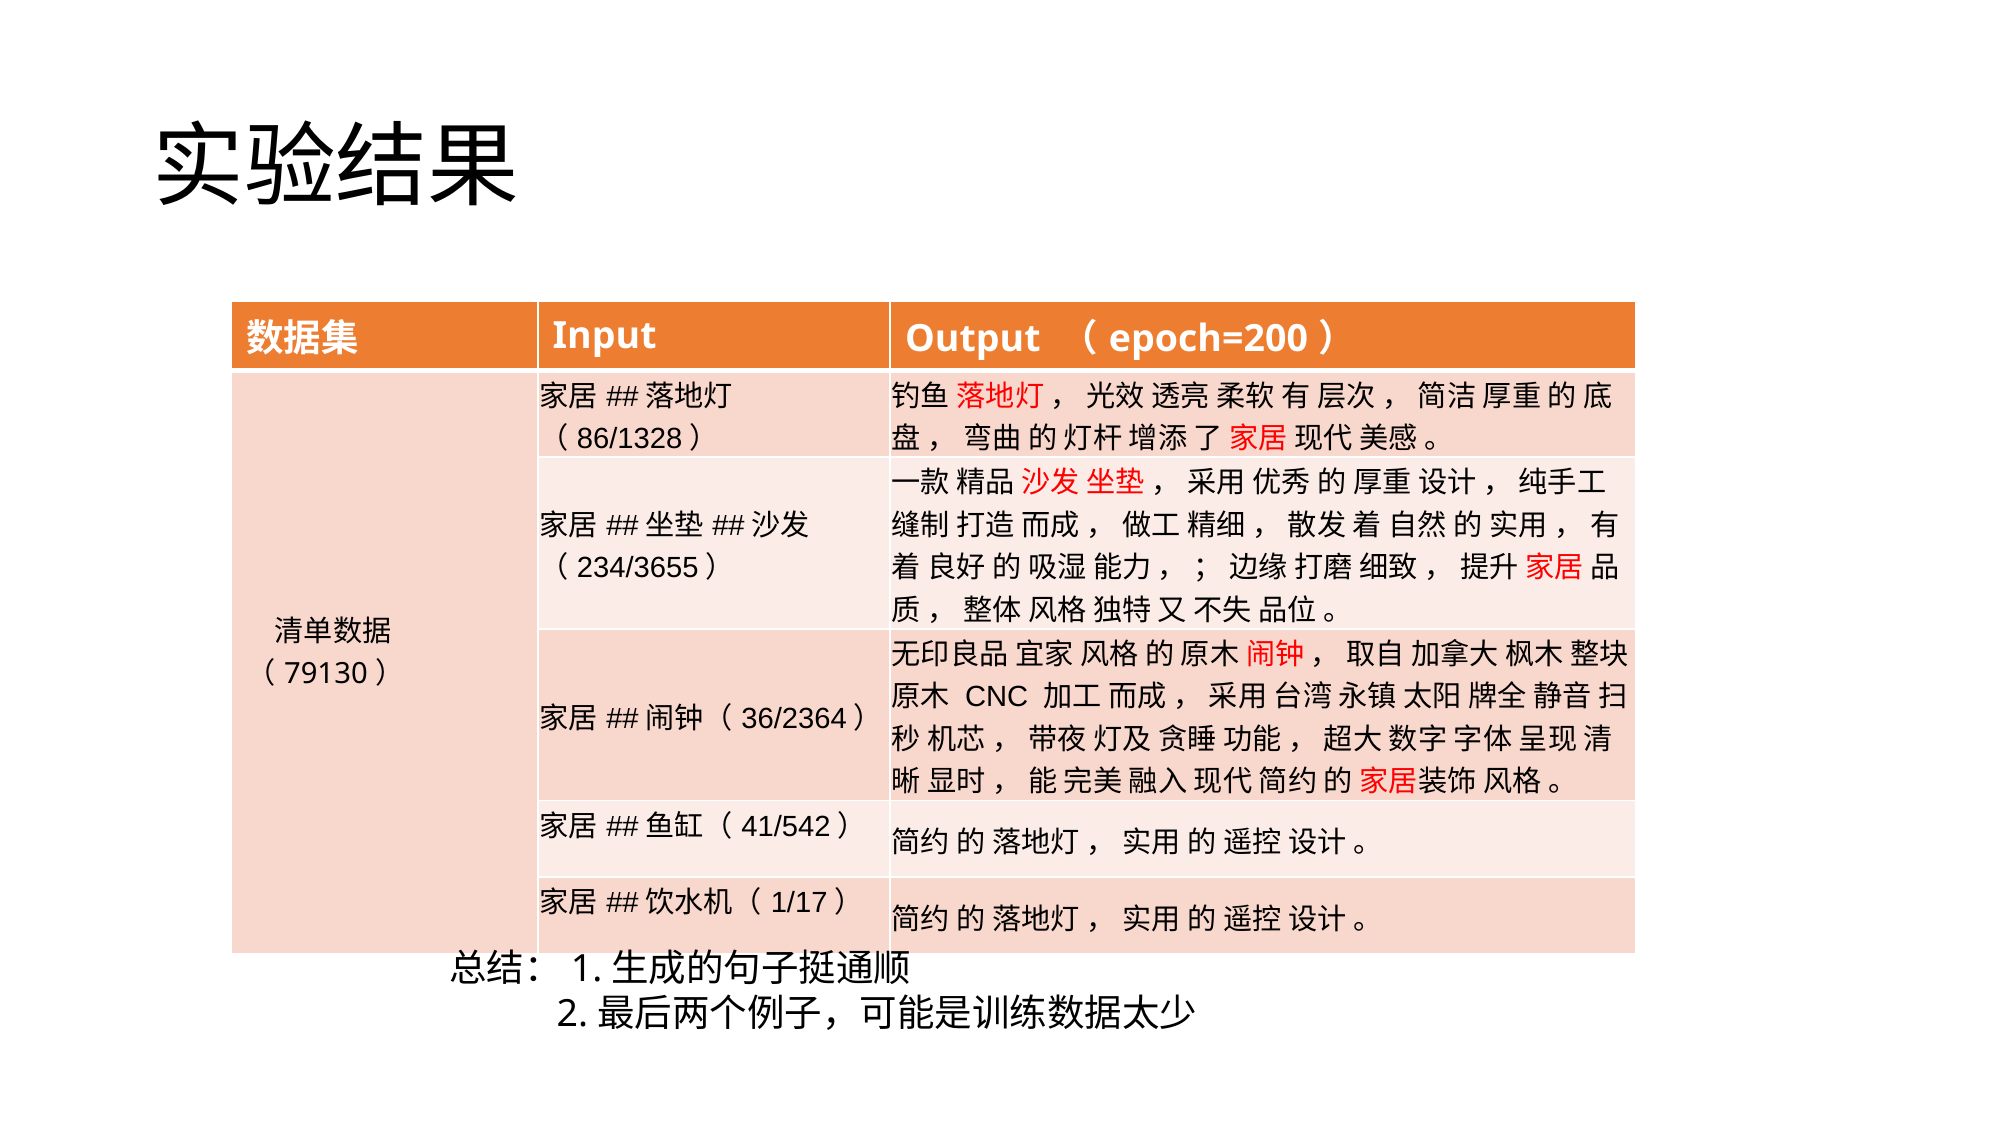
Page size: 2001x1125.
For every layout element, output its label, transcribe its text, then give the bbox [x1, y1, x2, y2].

table_header 数据集 [232, 302, 537, 368]
title 实验结果 [137, 59, 1863, 278]
table_cell 家居##鱼缸（41/542） [539, 801, 889, 876]
table_cell 钓鱼 落地灯 ， 光效 透亮 柔软 有 层次 ， 简洁 厚重 的 底盘 ， 弯曲 的 灯杆 增添 了 家居 现代 美感 。 [891, 373, 1635, 456]
table_cell 无印良品 宜家 风格 的 原木 闹钟 ， 取自 加拿大 枫木 整块 原木 CNC 加工 而成 ， 采用 台湾 永镇 太阳 牌全 静音 扫秒 机芯 ， 带夜 灯及 贪睡 功能 ， 超大 数字 字体 呈现 清晰 显时 ， 能 完美 融入 现代 简约 的 家居装饰 风格 。 [891, 630, 1635, 800]
table_cell 家居##闹钟（36/2364） [539, 630, 889, 800]
table_cell 简约 的 落地灯 ， 实用 的 遥控 设计 。 [891, 801, 1635, 876]
table_cell 简约 的 落地灯 ， 实用 的 遥控 设计 。 [891, 878, 1635, 953]
table_header Input [539, 302, 889, 368]
text_box 总结：1.生成的句子挺通顺 2.最后两个例子，可能是训练数据太少 [434, 936, 1548, 1042]
table_cell 清单数据（79130） [232, 373, 537, 953]
table_cell 家居##落地灯（86/1328） [539, 373, 889, 456]
table_cell 家居##饮水机（1/17） [539, 878, 889, 936]
table_cell 一款 精品 沙发 坐垫 ， 采用 优秀 的 厚重 设计 ， 纯手工 缝制 打造 而成 ， 做工 精细 ， 散发 着 自然 的 实用 ， 有着 良好 的 吸湿 能力 ， ； 边缘 打磨 细致 ， 提升 家居 品质 ， 整体 风格 独特 又 不失 品位 。 [891, 458, 1635, 628]
table_cell 家居##坐垫##沙发（234/3655） [539, 458, 889, 628]
table_header Output （epoch=200） [891, 302, 1635, 368]
